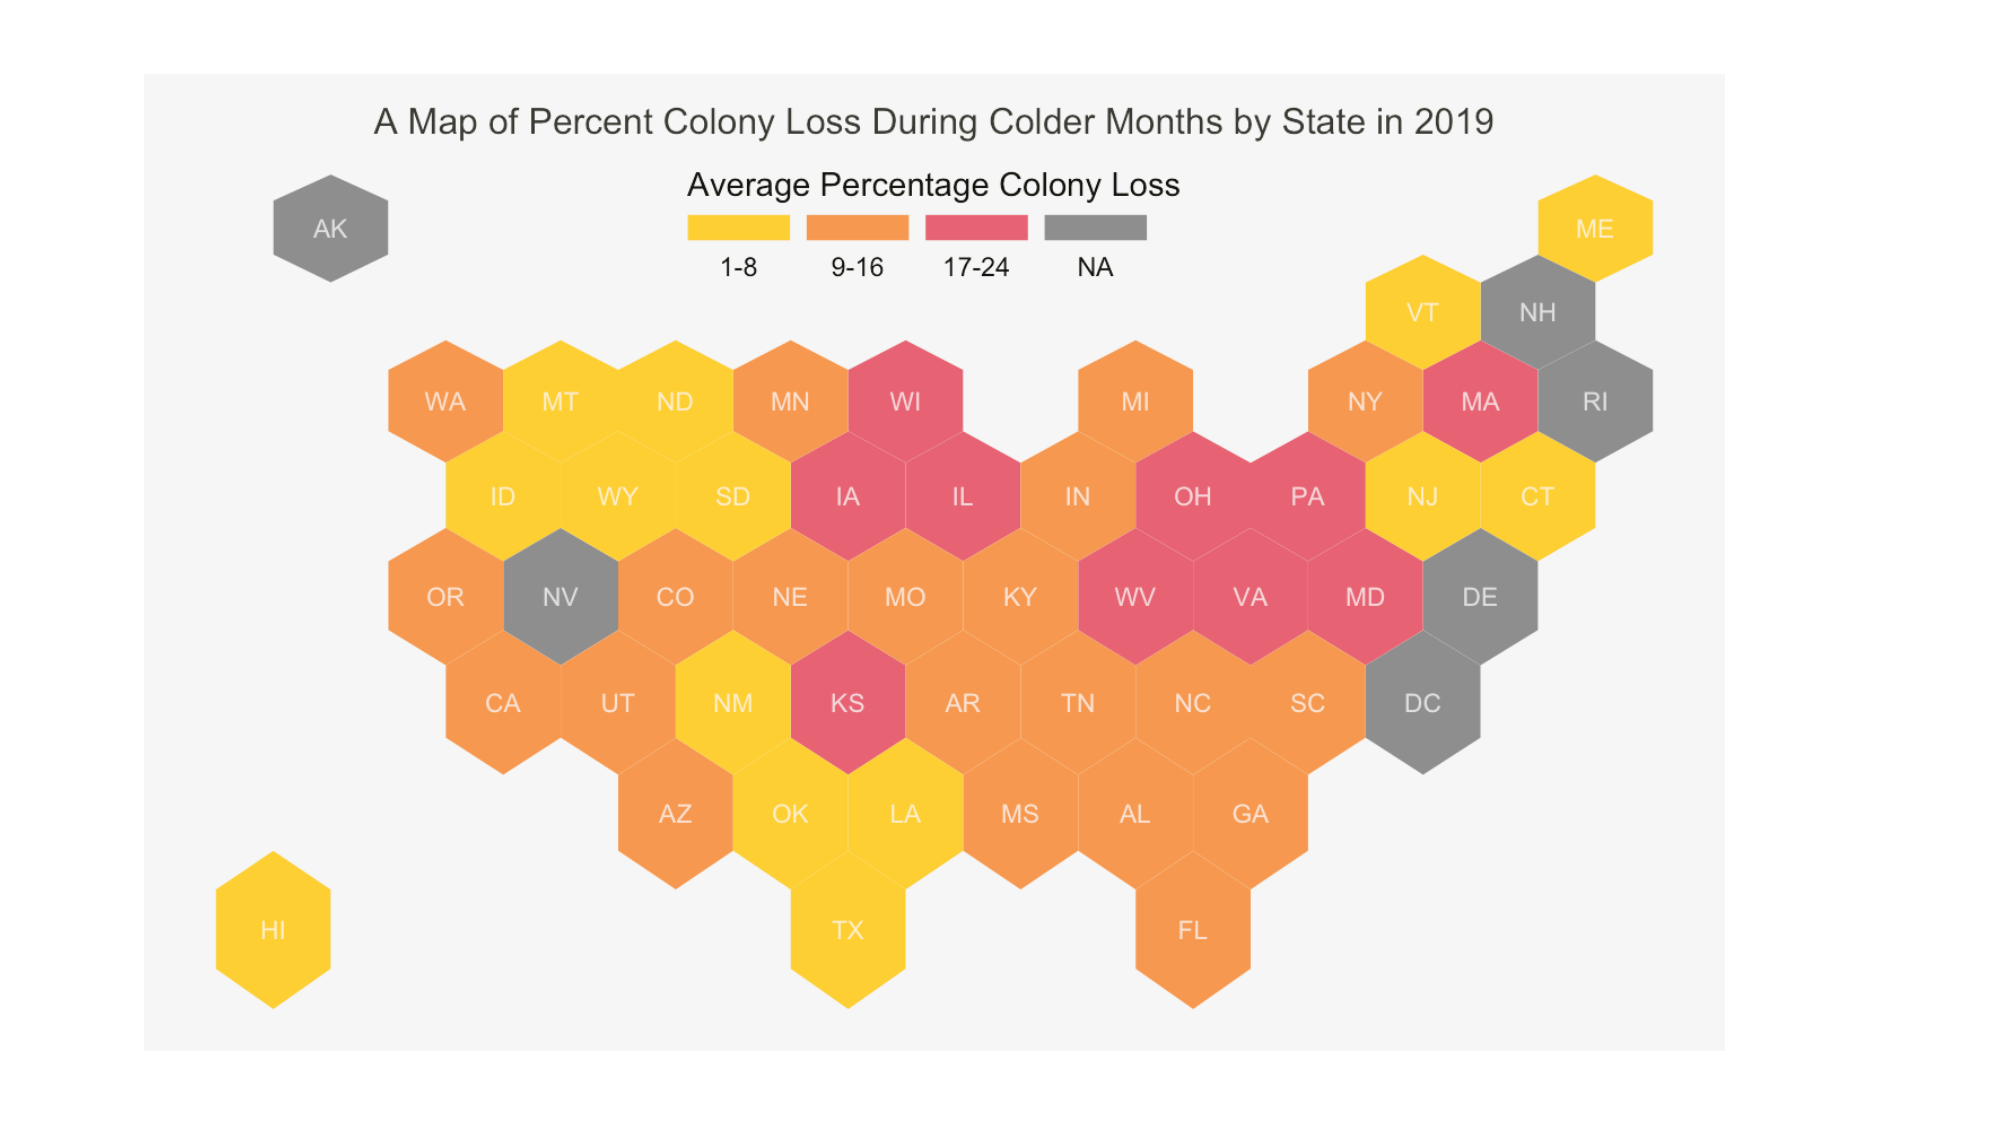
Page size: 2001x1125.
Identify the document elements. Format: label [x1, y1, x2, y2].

list [144, 74, 1725, 1051]
